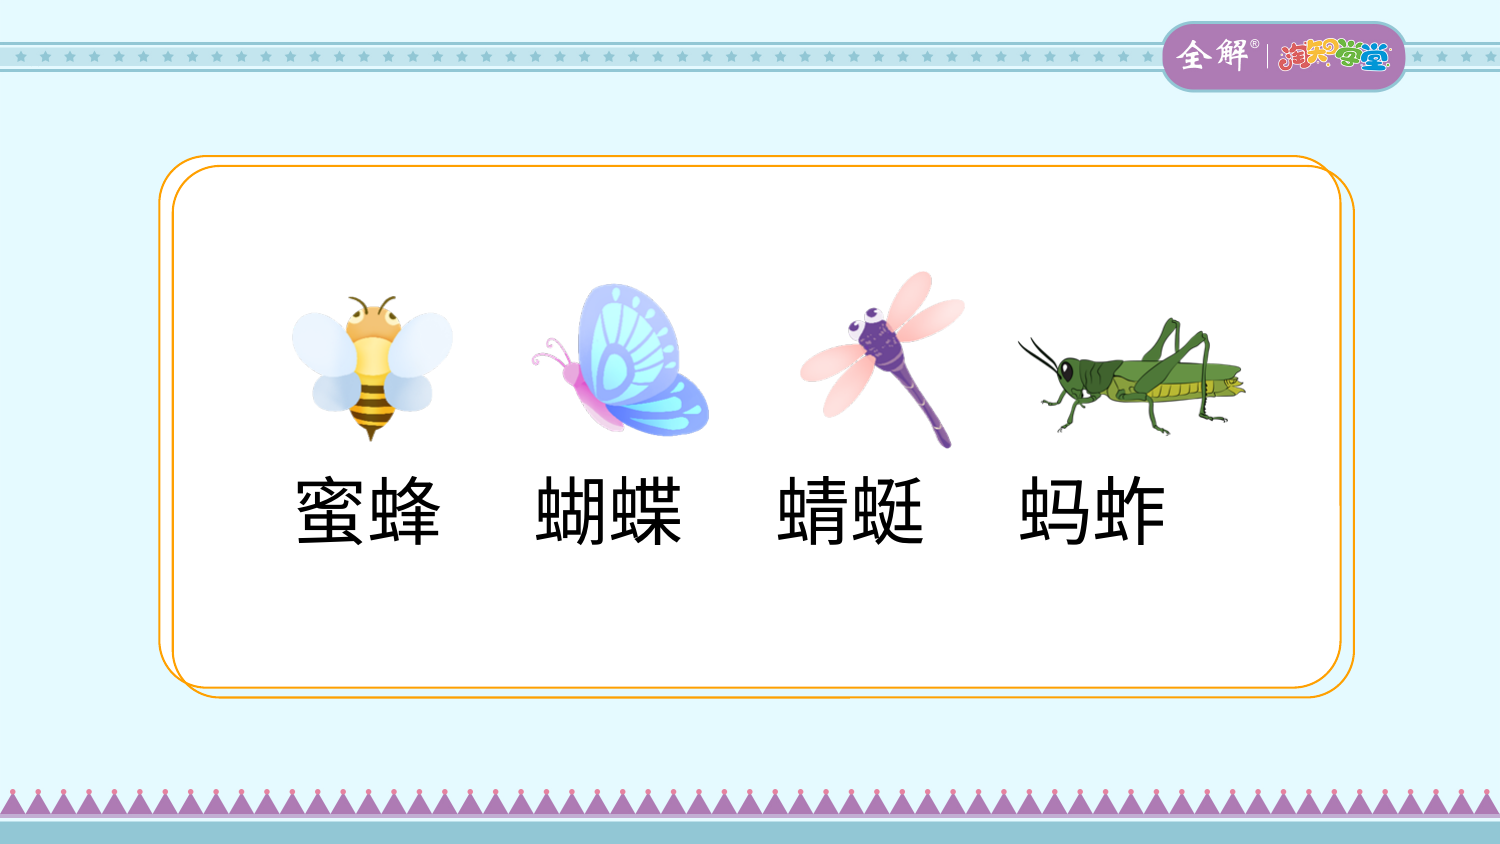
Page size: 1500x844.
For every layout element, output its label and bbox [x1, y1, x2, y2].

text_box [158, 155, 1328, 684]
text_box [171, 164, 1355, 699]
picture [0, 0, 1500, 844]
